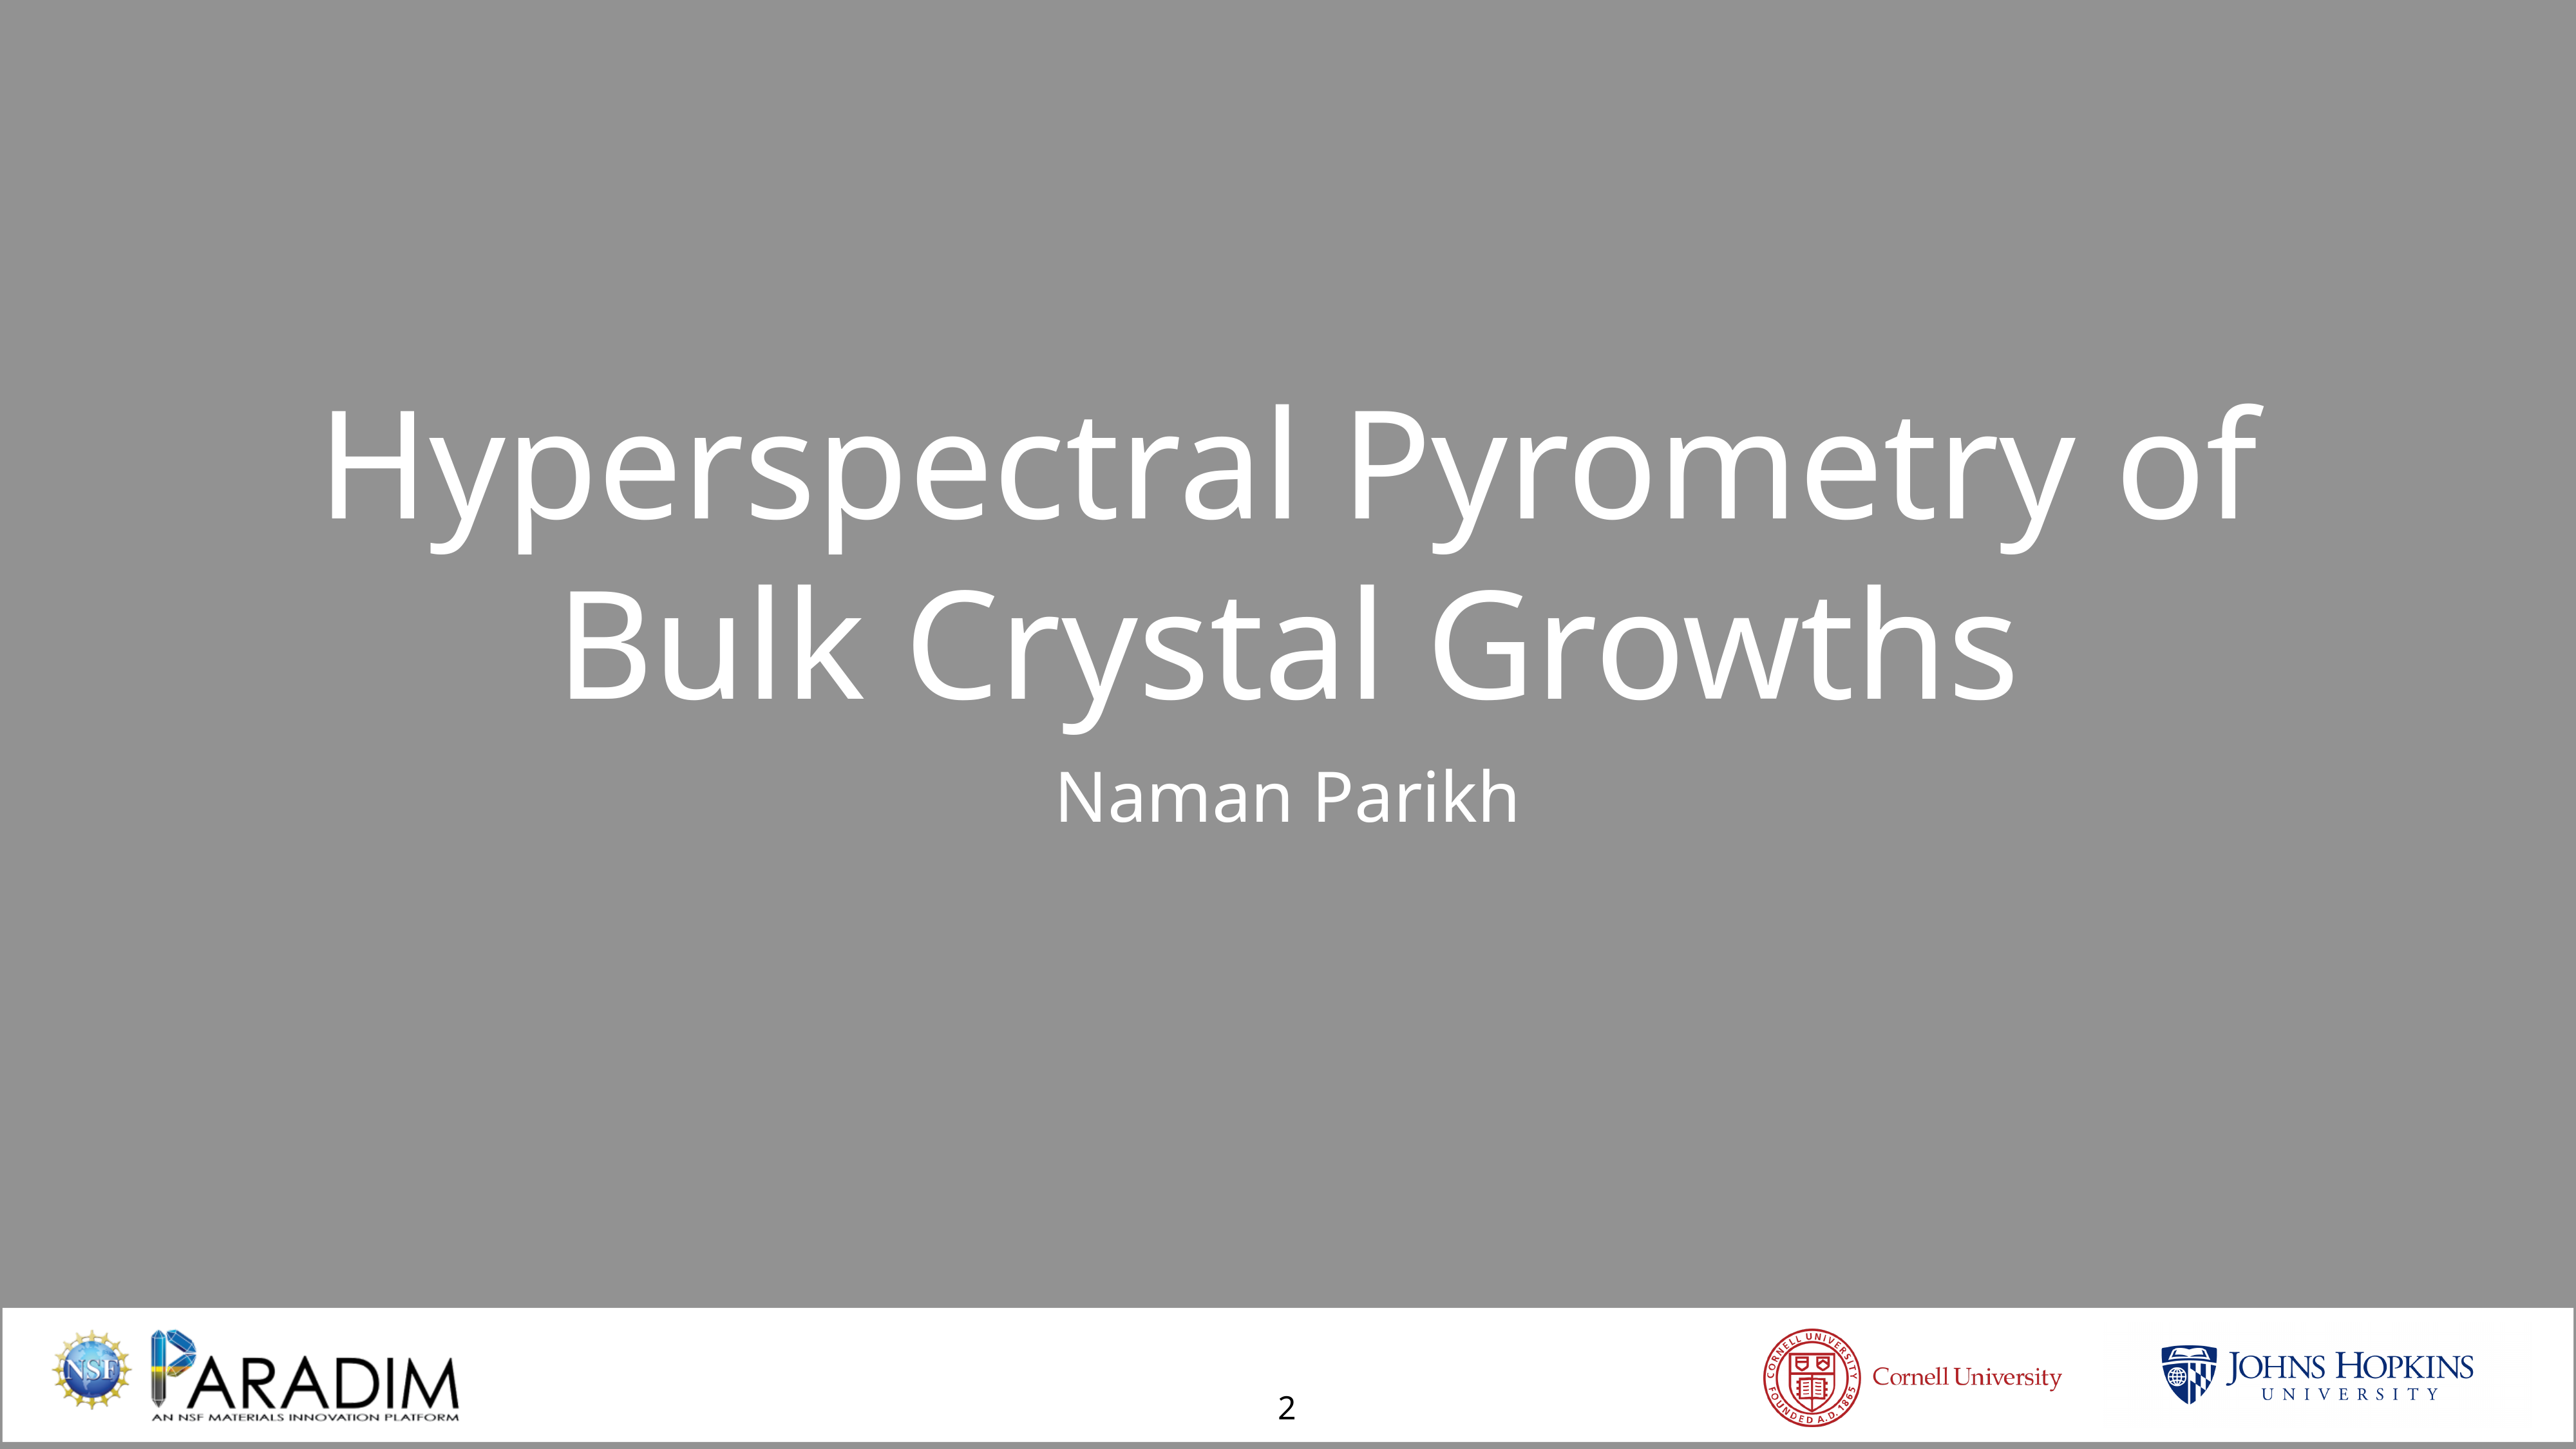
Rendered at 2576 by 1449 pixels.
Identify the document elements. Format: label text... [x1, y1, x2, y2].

picture [2103, 1322, 2532, 1428]
picture [44, 1322, 468, 1428]
picture [1763, 1329, 2062, 1427]
text_box Hyperspectral Pyrometry of Bulk Crystal Growths [187, 243, 2389, 734]
text_box Naman Parikh [187, 747, 2389, 915]
slide_number 2 [1263, 1381, 1312, 1431]
